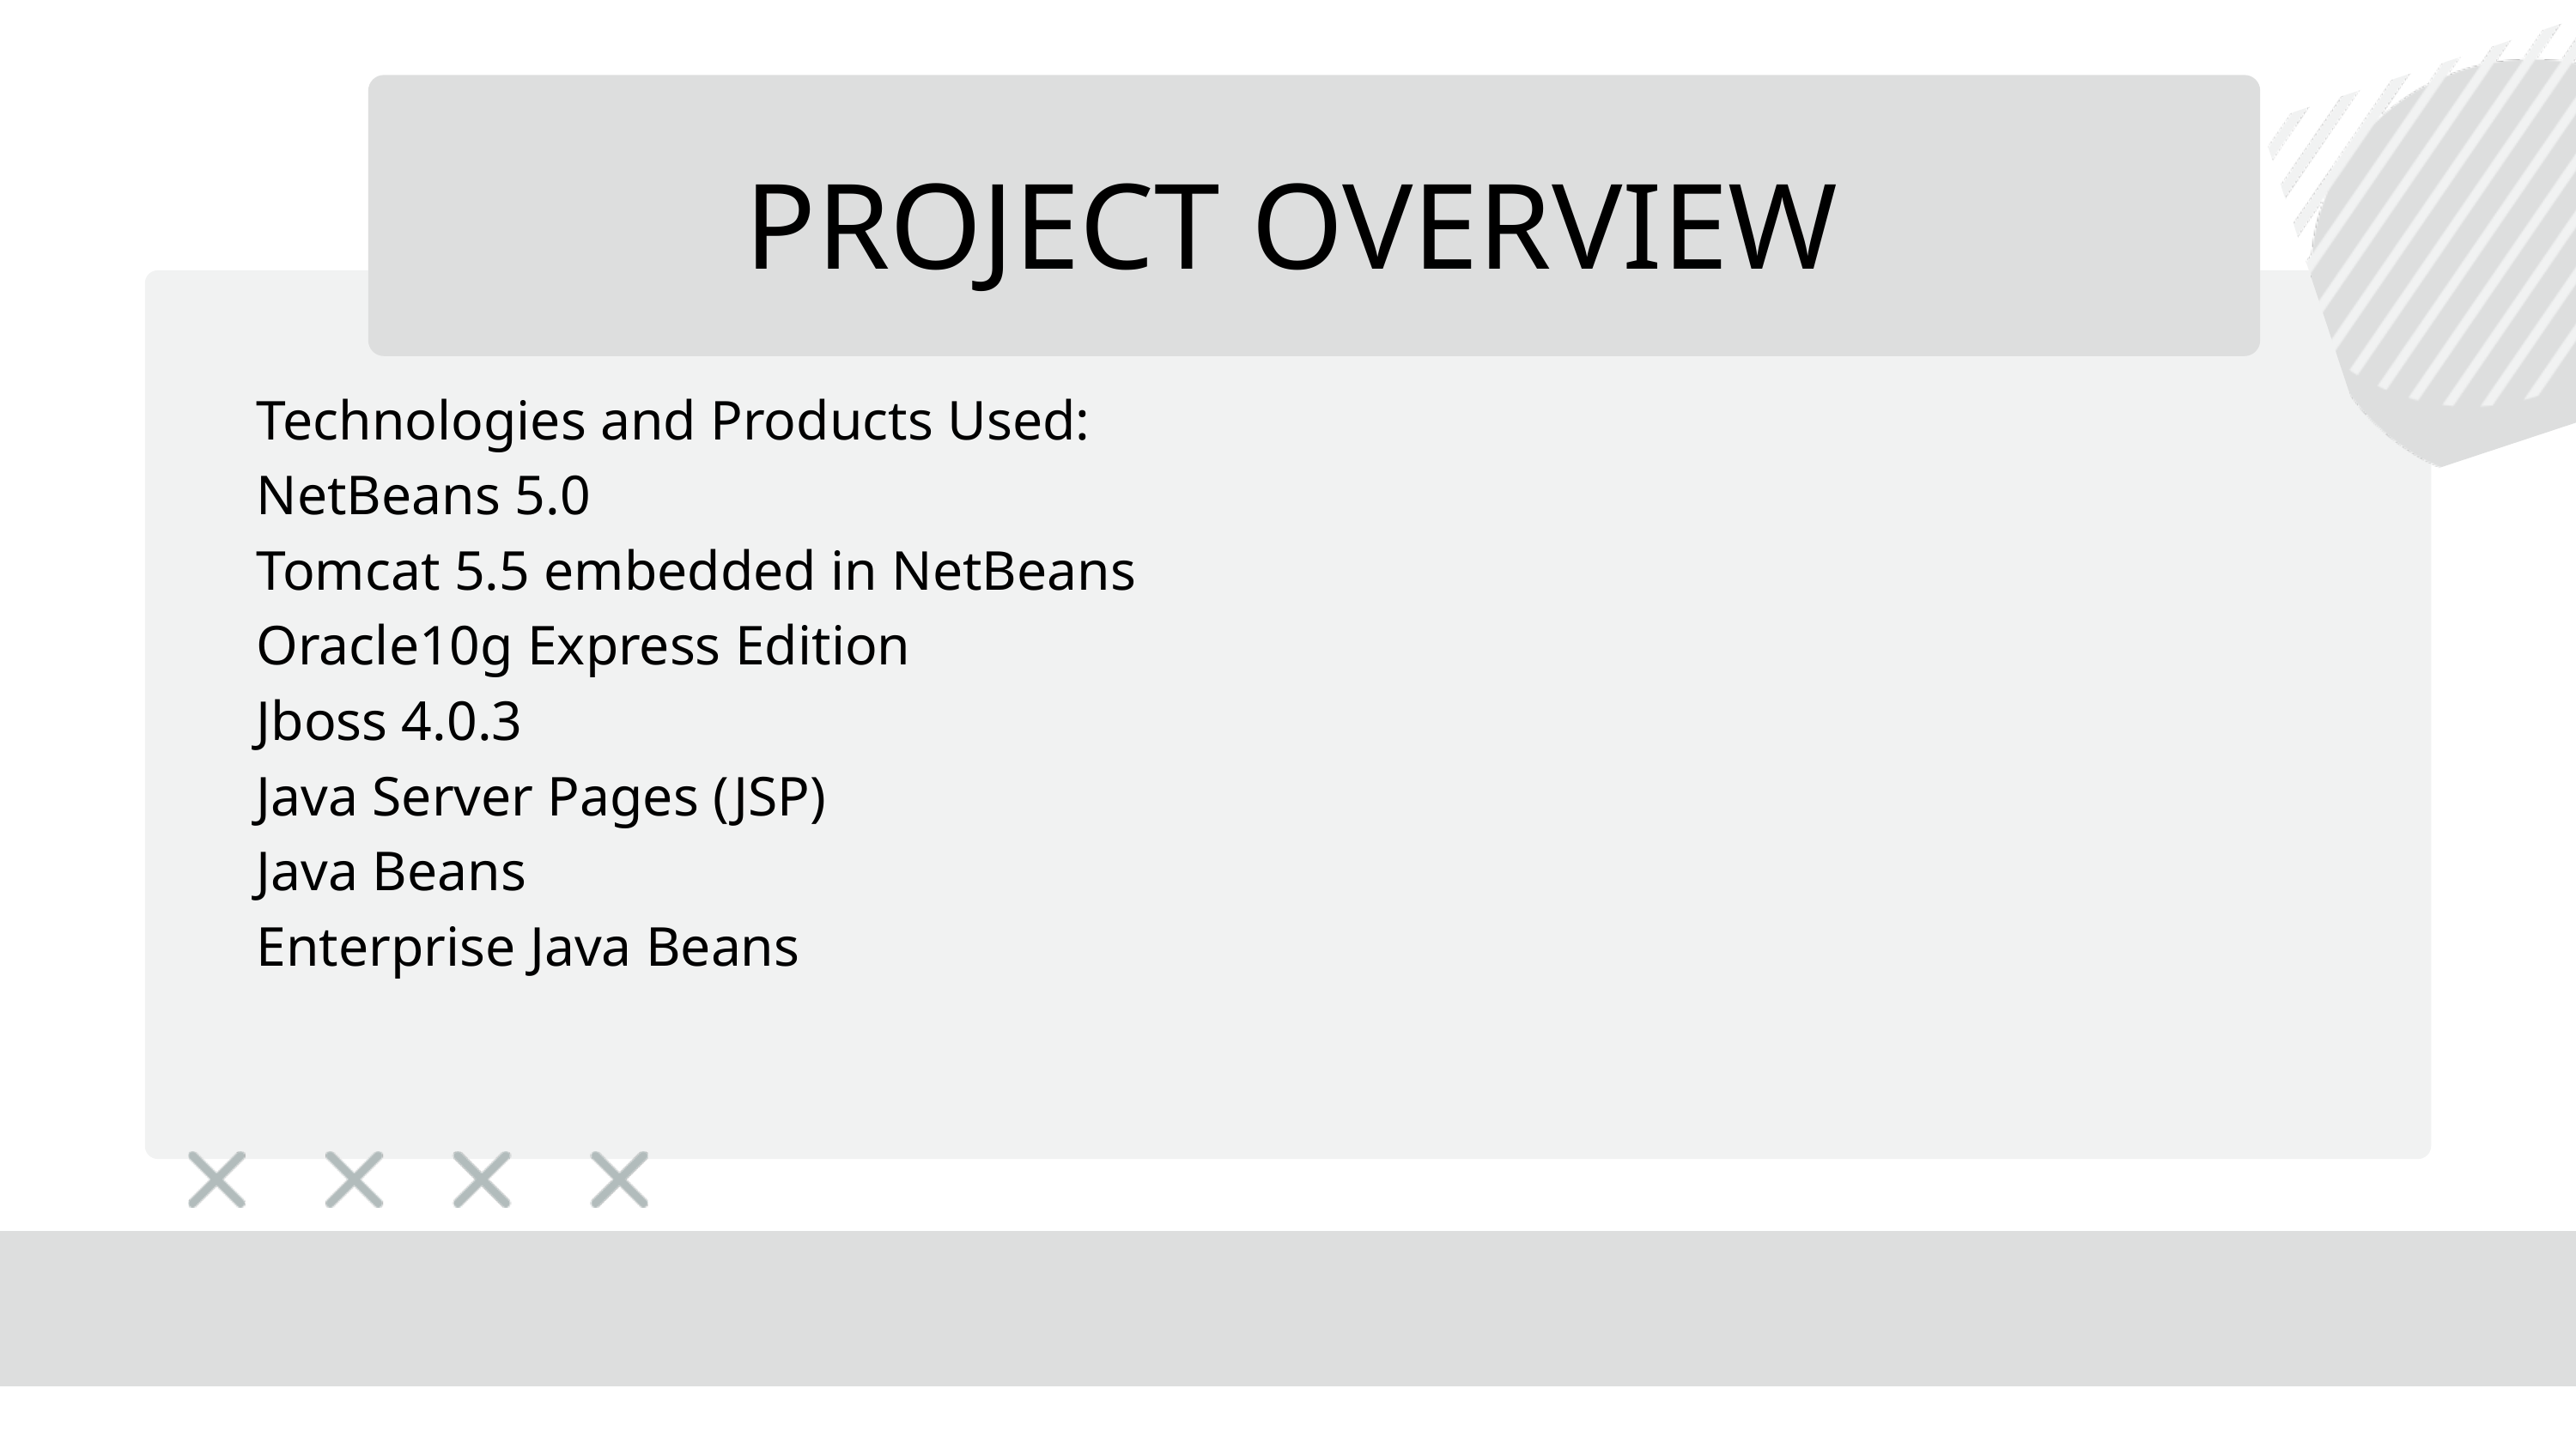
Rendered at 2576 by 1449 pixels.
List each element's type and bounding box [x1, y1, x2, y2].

text_box [0, 1230, 2576, 1387]
text_box [2267, 18, 2576, 469]
text_box [144, 270, 2432, 1160]
text_box [368, 75, 2261, 357]
text_box [188, 1169, 649, 1208]
